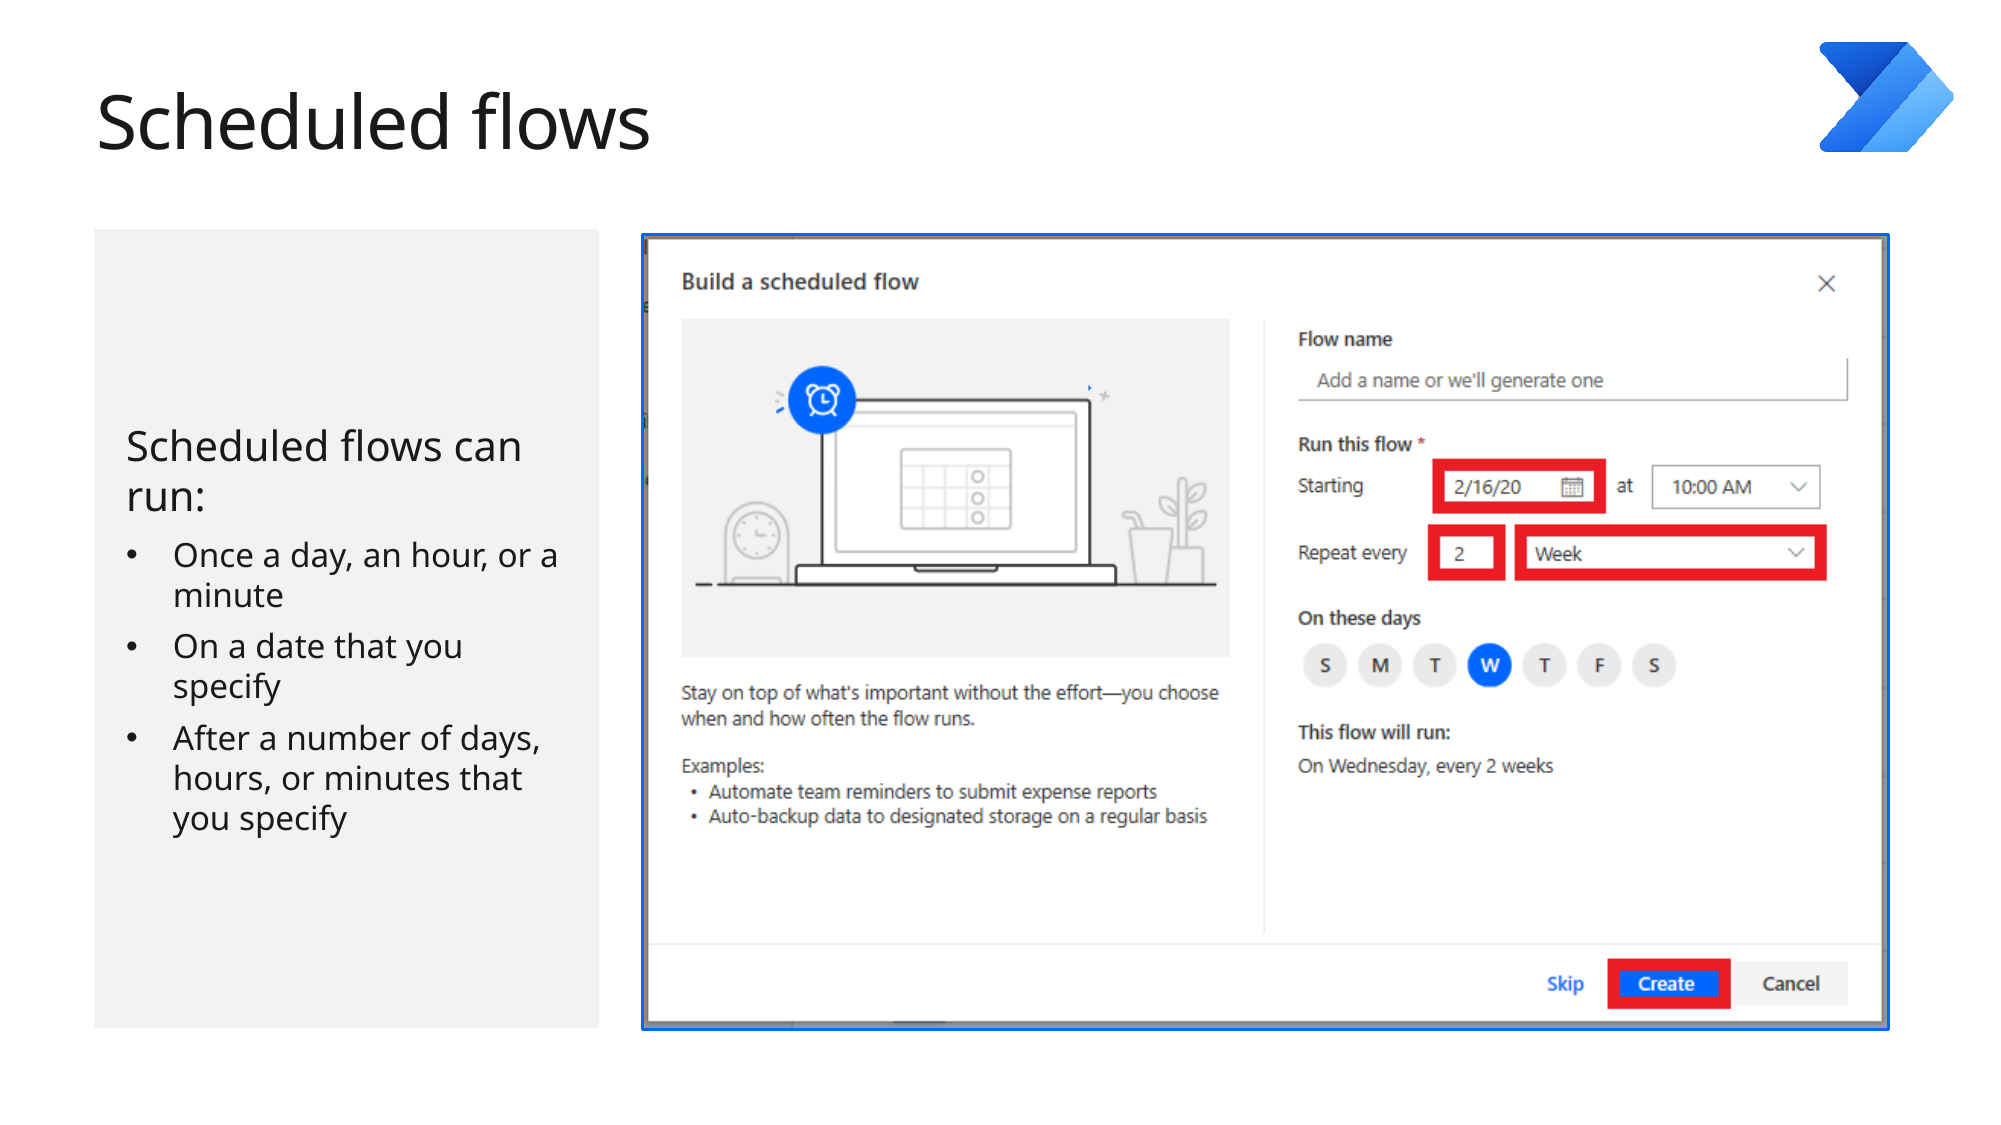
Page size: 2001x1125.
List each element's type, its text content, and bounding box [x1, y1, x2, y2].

text_box Scheduled flows can run: Once a day, an hour, or a minute On a date that you specify After a number of days, hours, or minutes that you specify [95, 229, 598, 1027]
title Scheduled flows [96, 75, 1904, 166]
picture [1819, 29, 1954, 164]
picture [643, 235, 1888, 1029]
